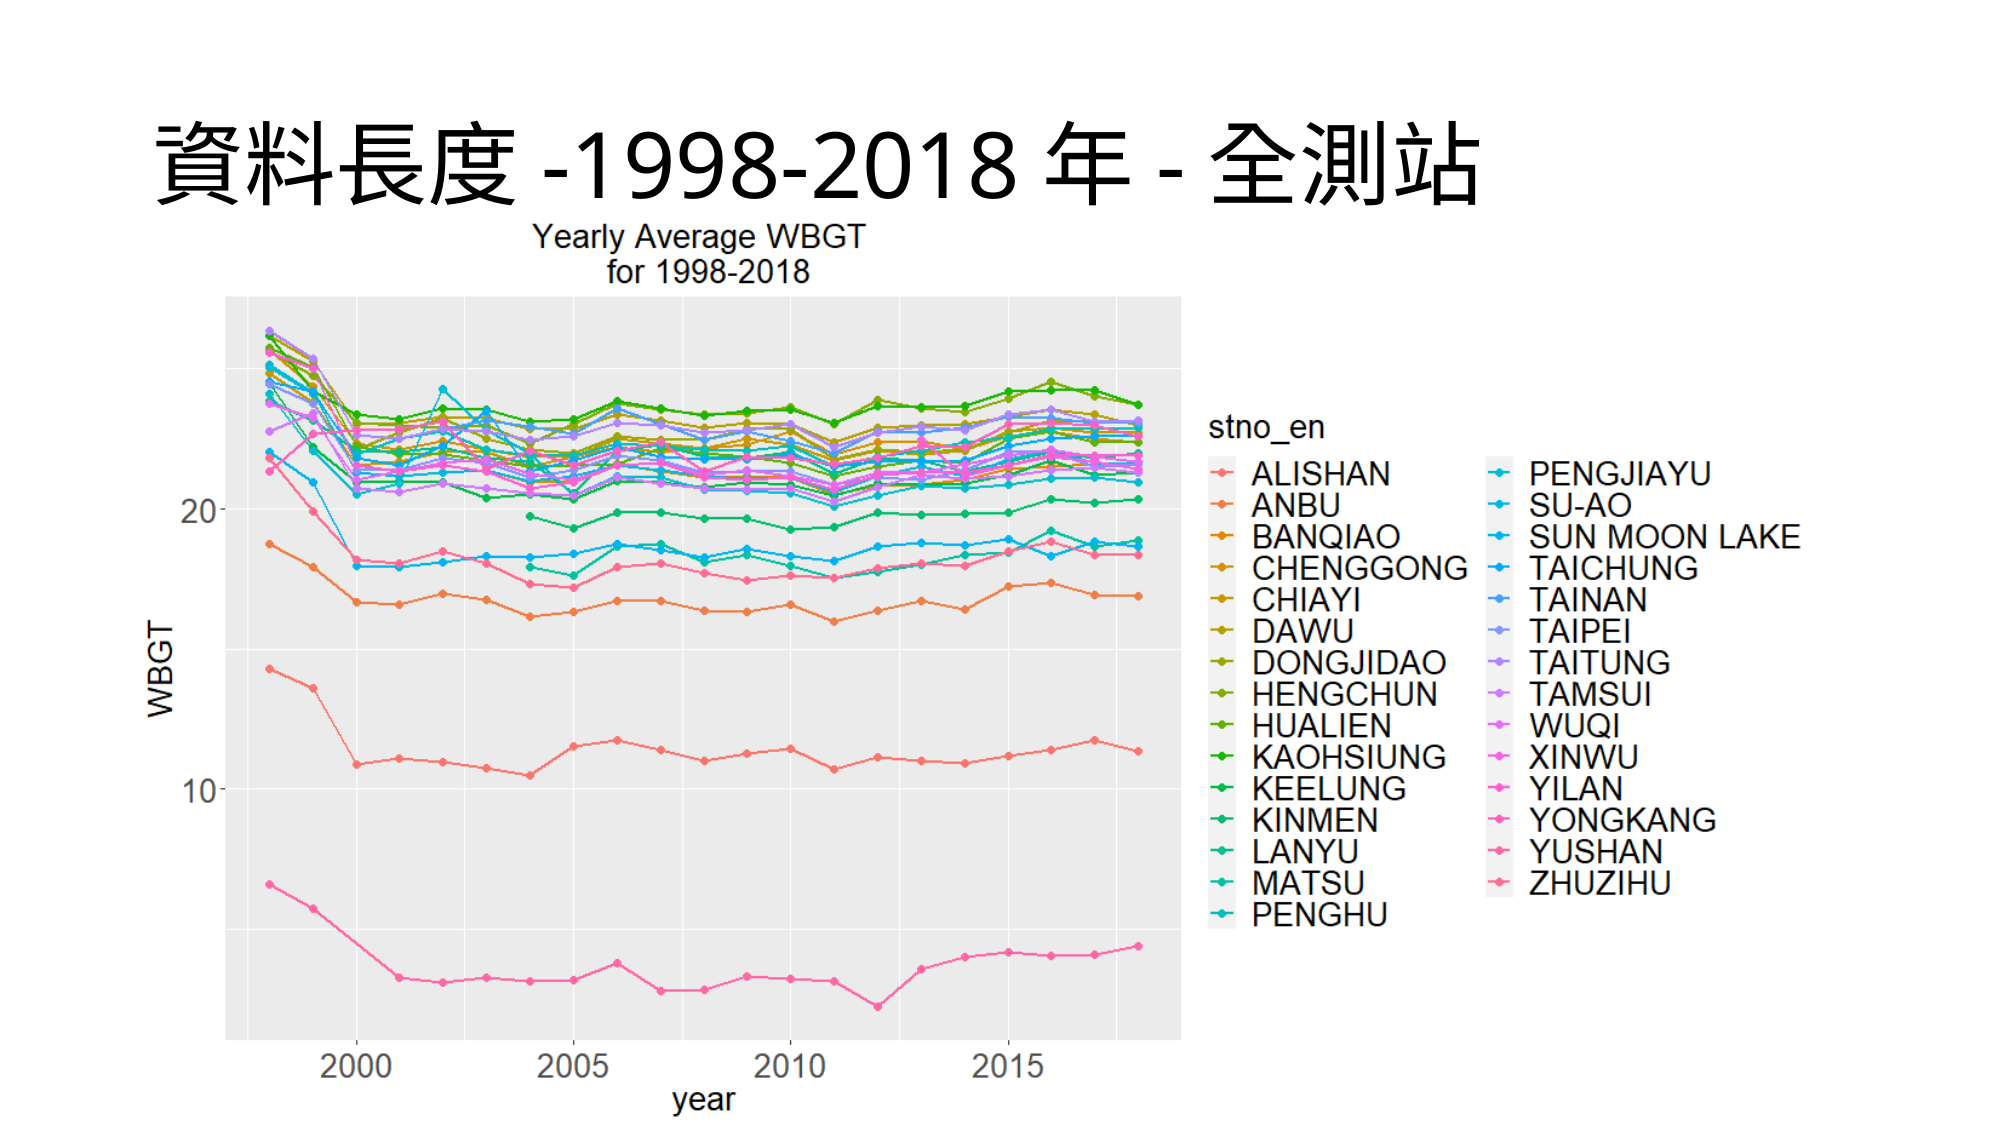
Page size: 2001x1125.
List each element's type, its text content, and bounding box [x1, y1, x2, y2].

picture [137, 213, 1820, 1125]
title 資料長度-1998-2018年-全測站 [137, 59, 1863, 278]
